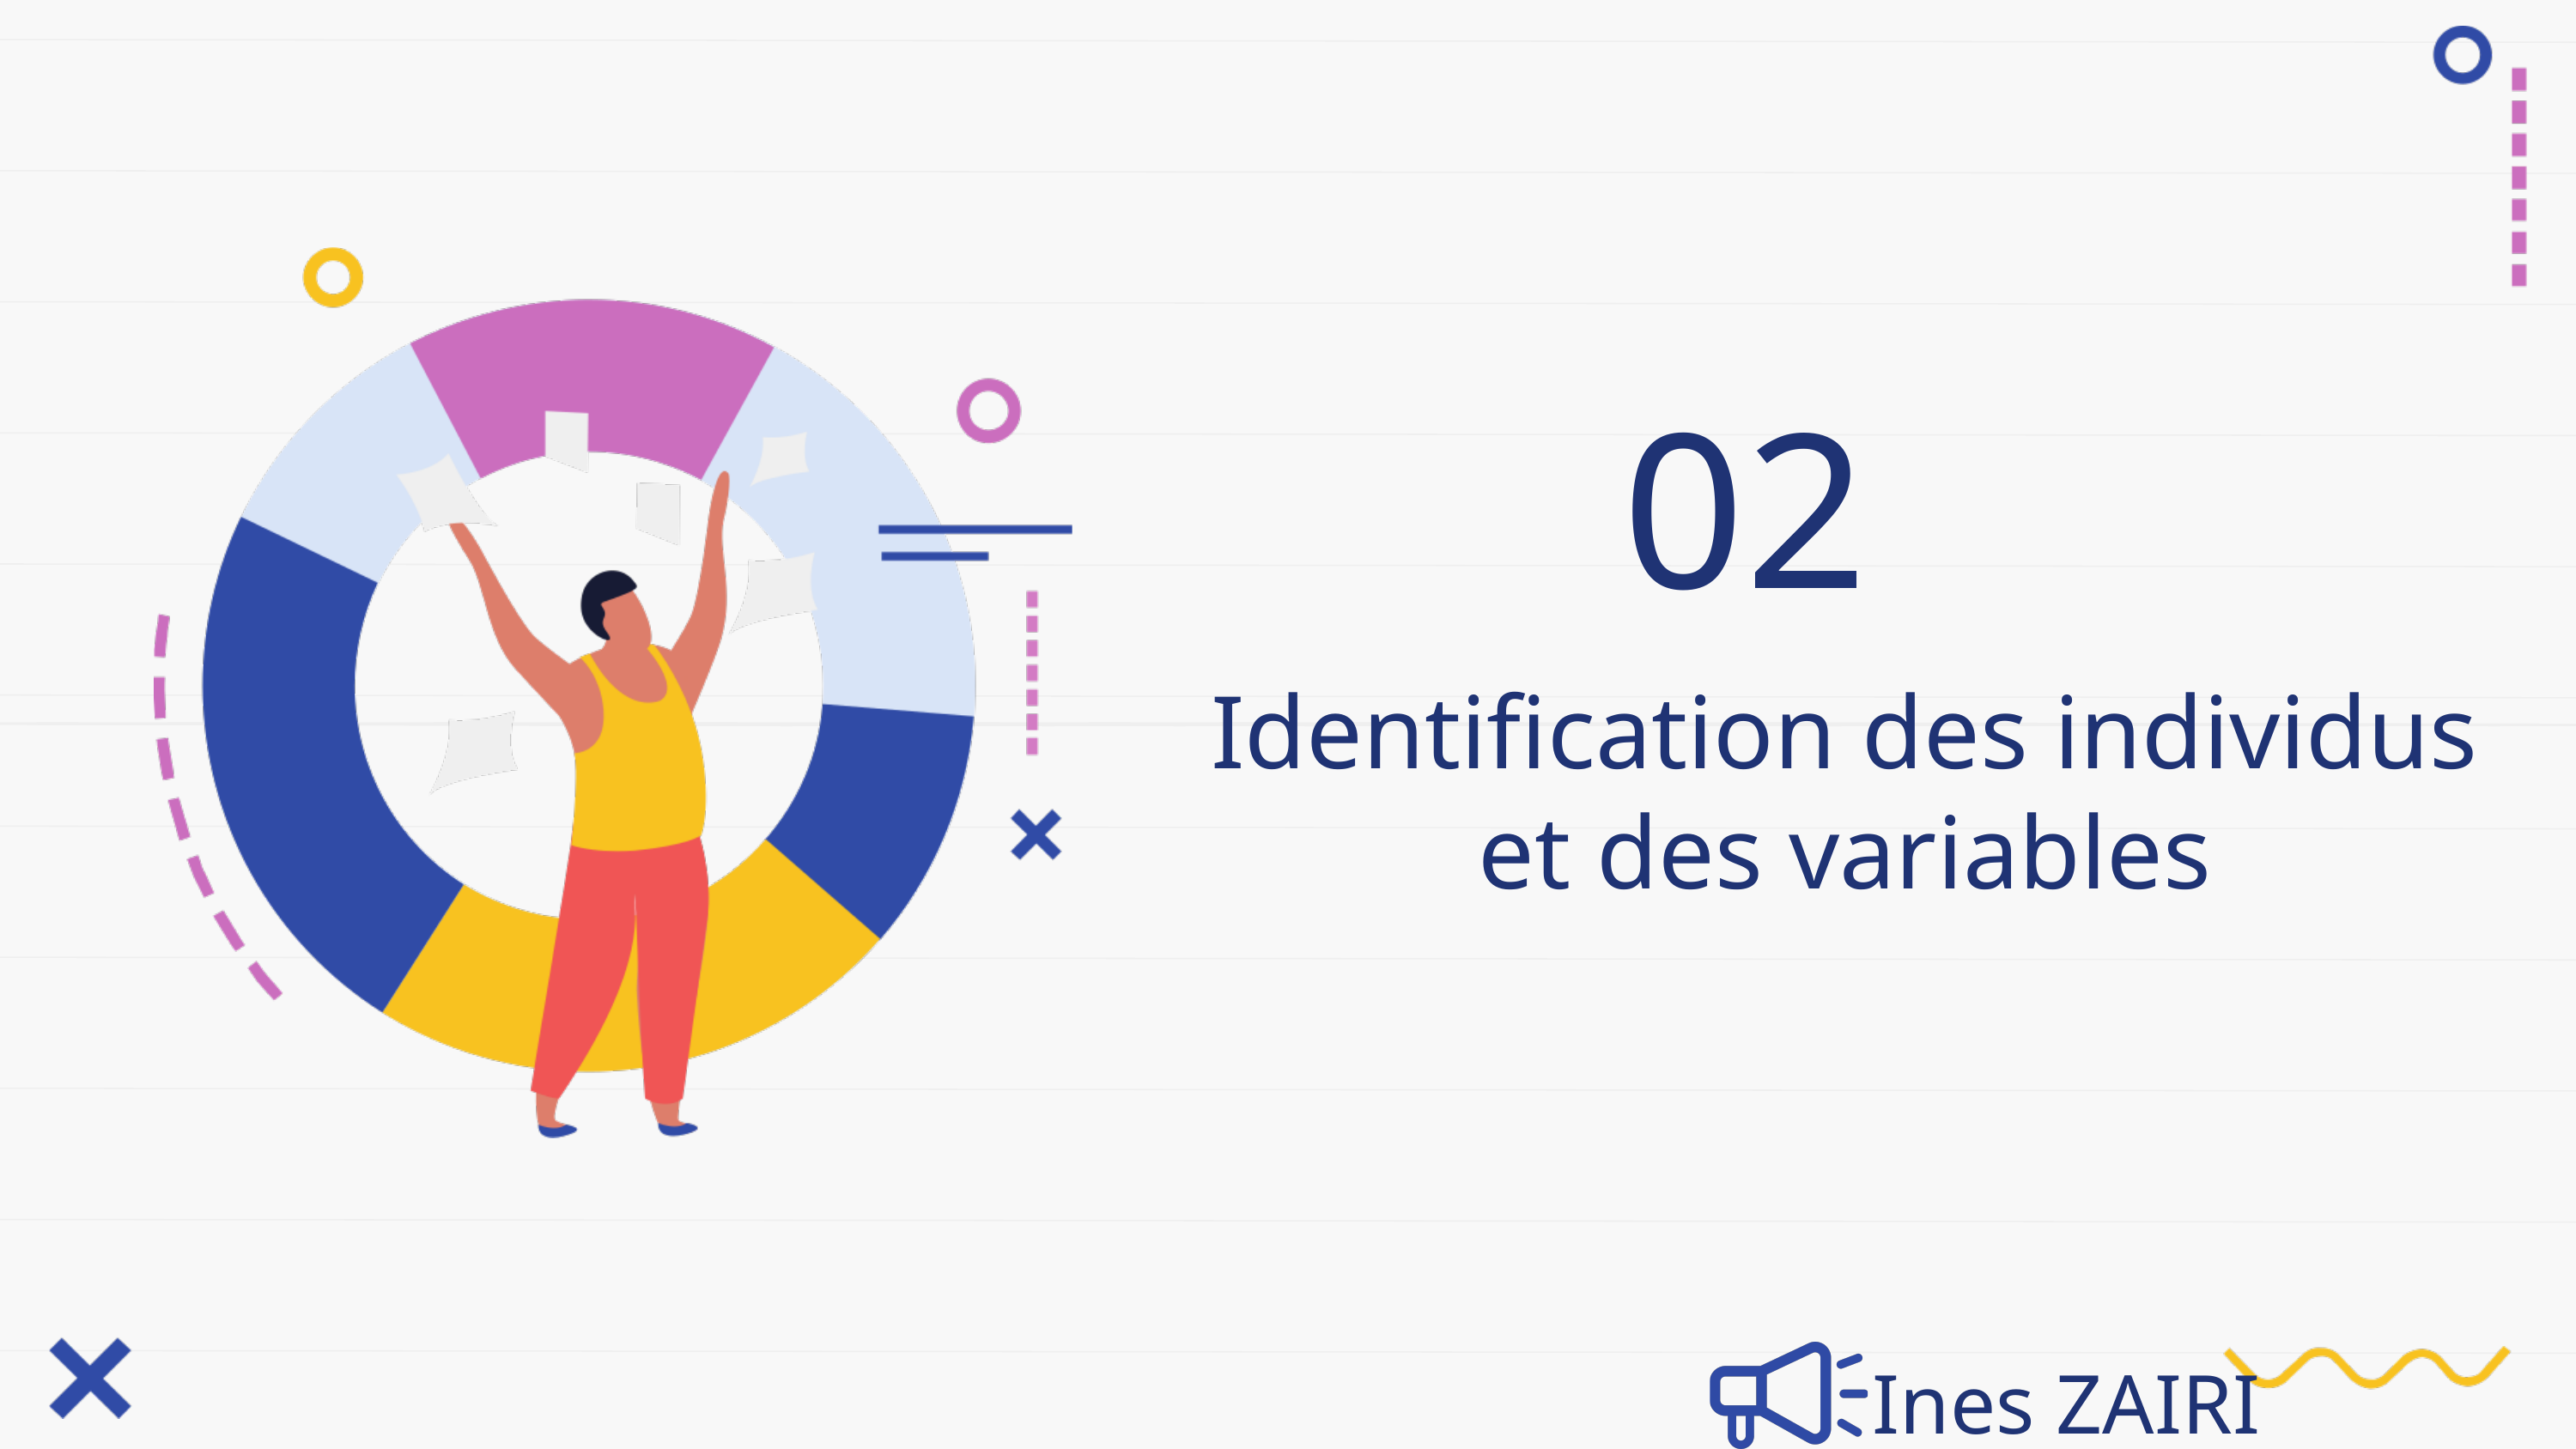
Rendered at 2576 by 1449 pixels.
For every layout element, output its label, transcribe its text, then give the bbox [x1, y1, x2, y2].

text_box Identification des individus et des variables [1189, 668, 2500, 909]
text_box [154, 247, 1072, 1138]
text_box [1710, 1342, 2266, 1449]
text_box 02 [1549, 373, 1941, 632]
text_box [48, 26, 2527, 1419]
